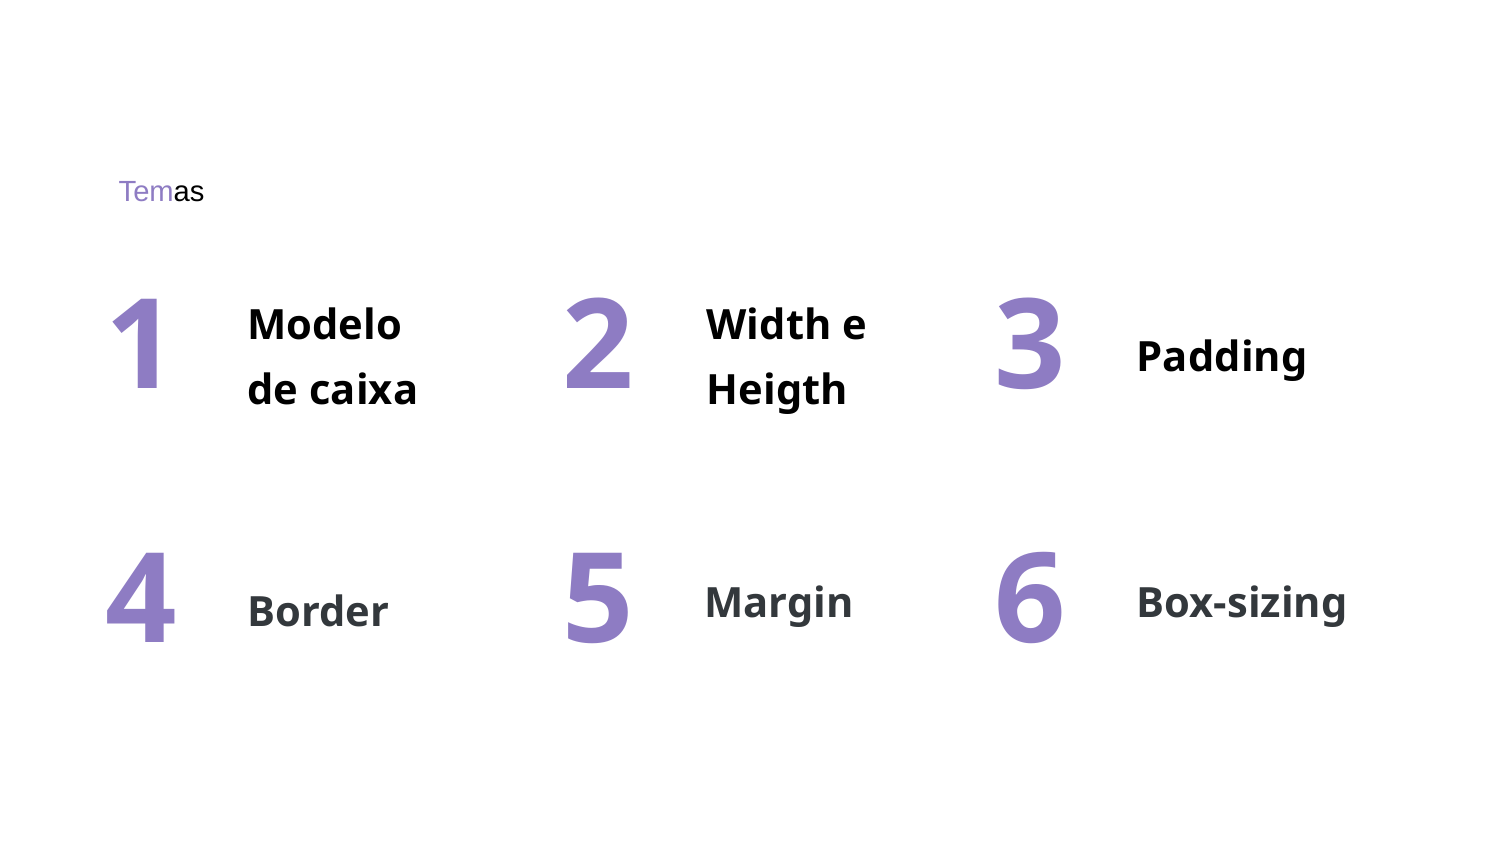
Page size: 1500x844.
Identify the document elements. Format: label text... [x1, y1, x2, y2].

text_box Width e Heigth [691, 320, 925, 375]
text_box 6 [979, 521, 1070, 682]
text_box Modelo de caixa [232, 314, 521, 381]
text_box Box-sizing [1121, 560, 1410, 626]
text_box 5 [547, 521, 638, 682]
text_box 3 [979, 267, 1070, 428]
text_box Border [232, 574, 521, 629]
text_box Margin [689, 560, 978, 626]
text_box Padding [1121, 314, 1365, 381]
text_box 2 [547, 267, 638, 428]
title Temas [103, 143, 1382, 238]
text_box 1 [90, 267, 181, 428]
text_box 4 [90, 521, 181, 682]
